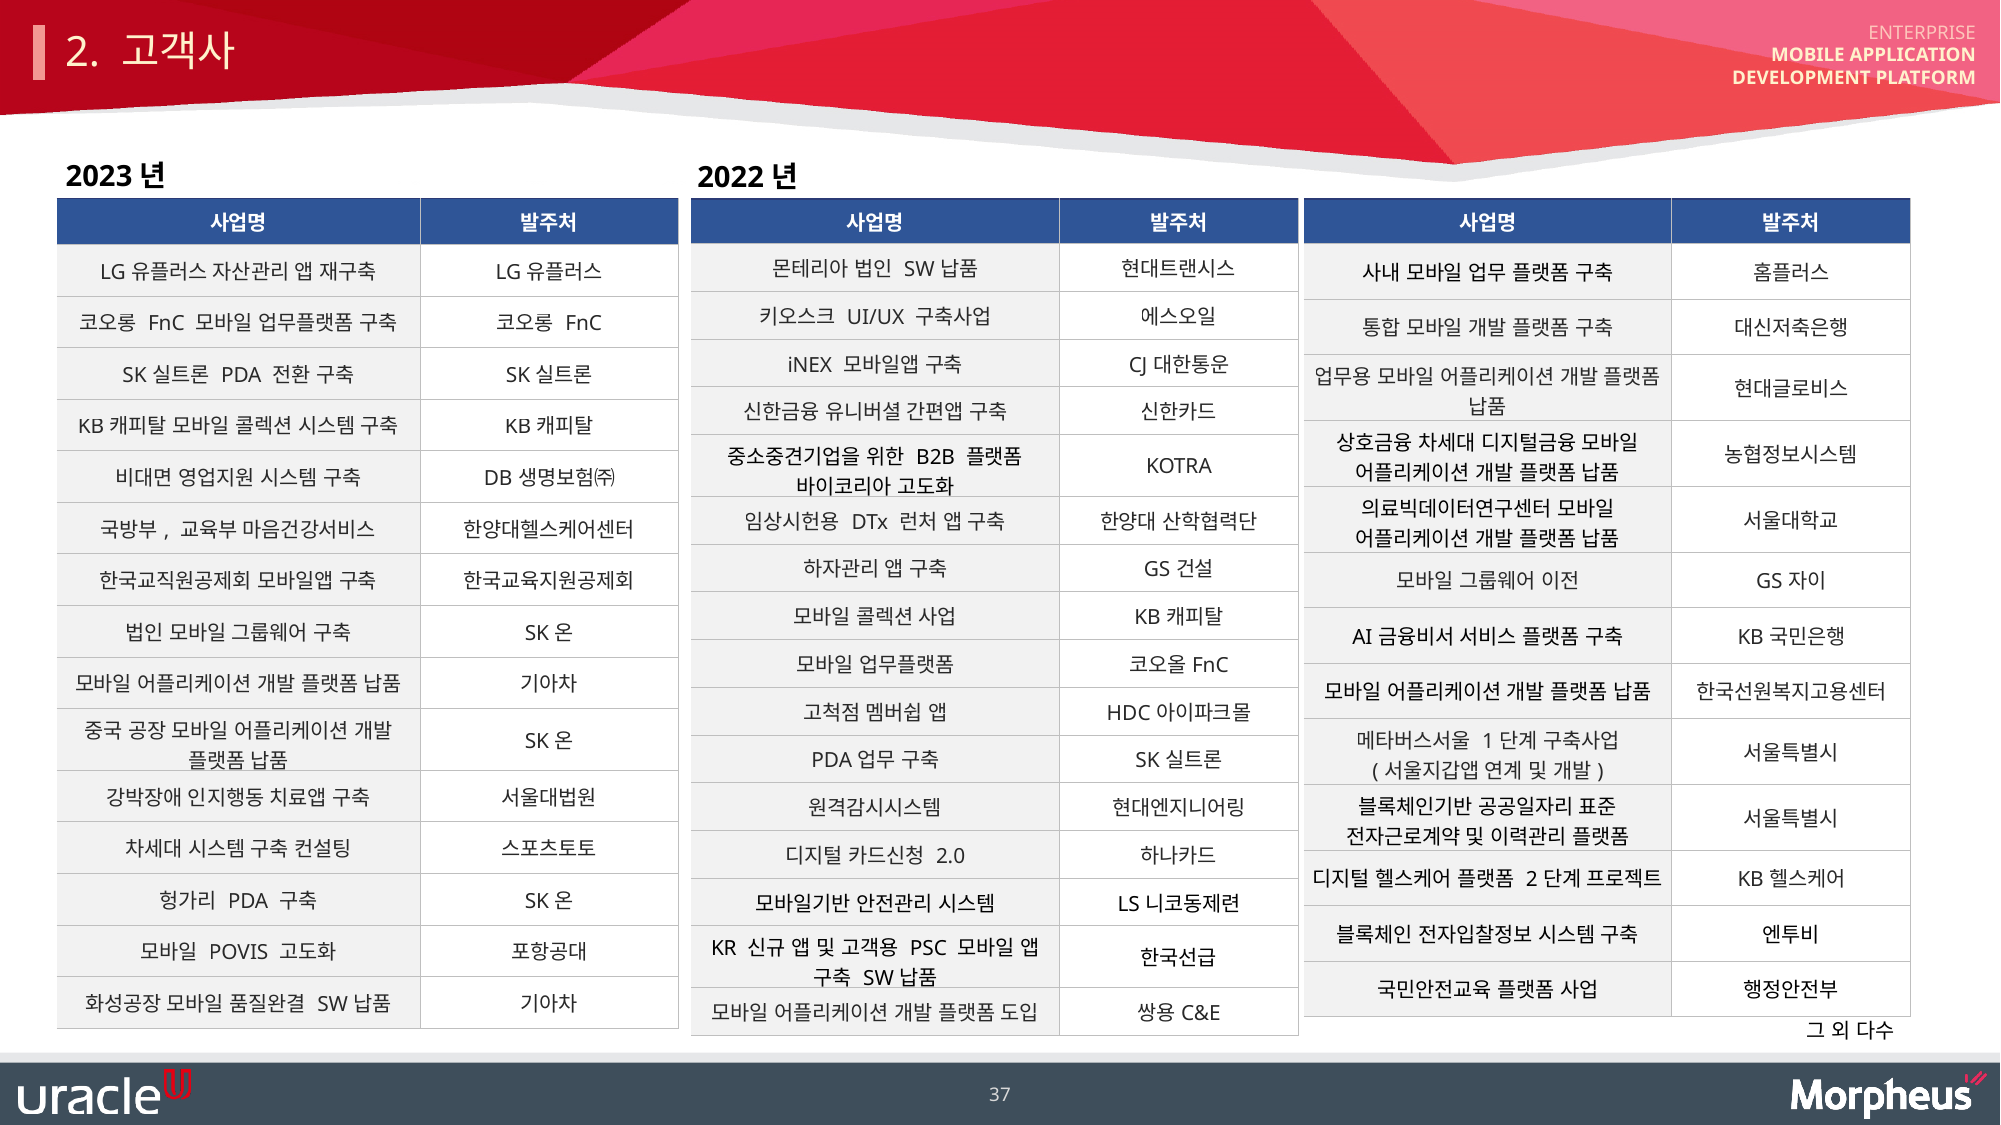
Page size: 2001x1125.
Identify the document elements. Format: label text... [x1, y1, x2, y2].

table_cell 모바일 콜렉션 사업 [691, 592, 1059, 639]
picture [1791, 1071, 1987, 1119]
table_header 발주처 [421, 199, 678, 244]
table_cell KB헬스케어 [1672, 851, 1910, 905]
table_cell 서울대학교 [1672, 487, 1910, 552]
table_cell 모바일 업무플랫폼 [691, 640, 1059, 687]
table_cell 한양대헬스케어센터 [421, 503, 678, 553]
table_cell KB국민은행 [1672, 608, 1910, 663]
table_cell 화성공장 모바일 품질완결 SW납품 [57, 977, 420, 1028]
table_cell 중국 공장 모바일 어플리케이션 개발 플랫폼 납품 [57, 709, 420, 770]
table_cell 하나카드 [1060, 831, 1298, 878]
table_cell 홈플러스 [1672, 244, 1910, 299]
table_cell 블록체인 전자입찰정보 시스템 구축 [1304, 906, 1671, 961]
table_cell 서울특별시 [1672, 719, 1910, 784]
table_cell 디지털 헬스케어 플랫폼 2단계 프로젝트 [1304, 851, 1671, 905]
table_cell PDA업무 구축 [691, 736, 1059, 782]
table_cell 블록체인기반 공공일자리 표준 전자근로계약 및 이력관리 플랫폼 [1304, 785, 1671, 850]
table_cell 모바일 어플리케이션 개발 플랫폼 납품 [1304, 664, 1671, 718]
table_cell SK온 [421, 606, 678, 657]
table_cell GS건설 [1060, 545, 1298, 591]
table_cell 국민안전교육 플랫폼 사업 [1304, 962, 1671, 1016]
table_cell CJ대한통운 [1060, 340, 1298, 386]
table_cell 키오스크 UI/UX 구축사업 [691, 292, 1059, 339]
table_cell DB생명보험㈜ [421, 451, 678, 502]
table_cell 행정안전부 [1672, 962, 1910, 1016]
table_cell 엔투비 [1672, 906, 1910, 961]
table_cell KB캐피탈 [421, 400, 678, 450]
table_cell 통합 모바일 개발 플랫폼 구축 [1304, 300, 1671, 354]
table_cell 사내 모바일 업무 플랫폼 구축 [1304, 244, 1671, 299]
table_cell GS자이 [1672, 553, 1910, 607]
table_cell HDC아이파크몰 [1060, 688, 1298, 735]
table_cell 쌍용C&E [1060, 988, 1298, 1035]
table_cell LG유플러스 자산관리 앱 재구축 [57, 245, 420, 296]
table_cell 법인 모바일 그룹웨어 구축 [57, 606, 420, 657]
table_cell 메타버스서울 1단계 구축사업 (서울지갑앱 연계 및 개발) [1304, 719, 1671, 784]
table_cell 원격감시시스템 [691, 783, 1059, 830]
table_cell 기아차 [421, 658, 678, 708]
table_cell LS니코동제련 [1060, 879, 1298, 925]
table_header 사업명 [57, 199, 420, 244]
table_cell 현대글로비스 [1672, 355, 1910, 420]
table_cell SK실트론 PDA 전환 구축 [57, 348, 420, 399]
table_header 사업명 [1304, 200, 1671, 243]
text_box 그 외 다수 [1791, 1010, 1910, 1051]
table_cell SK온 [421, 874, 678, 925]
table_cell SK온 [421, 709, 678, 770]
text_box 2022년 [682, 150, 814, 201]
table_cell SK실트론 [1060, 736, 1298, 782]
table_cell 코오롱 FnC [421, 297, 678, 347]
table_cell 강박장애 인지행동 치료앱 구축 [57, 771, 420, 821]
table_cell 모바일기반 안전관리 시스템 [691, 879, 1059, 925]
table_cell 현대엔지니어링 [1060, 783, 1298, 830]
picture [0, 0, 2000, 185]
picture [18, 1069, 191, 1114]
table_cell 모바일 어플리케이션 개발 플랫폼 도입 [691, 988, 1059, 1035]
table_cell 한국교직원공제회 모바일앱 구축 [57, 554, 420, 605]
table_cell 대신저축은행 [1672, 300, 1910, 354]
table_cell 임상시헌용 DTx 런처 앱 구축 [691, 497, 1059, 544]
table_cell 국방부, 교육부 마음건강서비스 [57, 503, 420, 553]
text_box 2023년 [50, 150, 182, 200]
table_cell 농협정보시스템 [1672, 421, 1910, 486]
table_cell 코오올FnC [1060, 640, 1298, 687]
table_cell 비대면 영업지원 시스템 구축 [57, 451, 420, 502]
table_cell 한국선원복지고용센터 [1672, 664, 1910, 718]
table_cell 신한카드 [1060, 387, 1298, 434]
table_cell 한국선급 [1060, 926, 1298, 987]
table_cell 서울특별시 [1672, 785, 1910, 850]
table_cell LG유플러스 [421, 245, 678, 296]
table_cell 신한금융 유니버셜 간편앱 구축 [691, 387, 1059, 434]
table_cell 기아차 [421, 977, 678, 1028]
table_header 발주처 [1060, 200, 1298, 243]
table_cell 서울대법원 [421, 771, 678, 821]
table_cell AI금융비서 서비스 플랫폼 구축 [1304, 608, 1671, 663]
table_cell 현대트랜시스 [1060, 244, 1298, 291]
table_cell 디지털 카드신청 2.0 [691, 831, 1059, 878]
table_cell 한국교육지원공제회 [421, 554, 678, 605]
table_cell KB캐피탈 [1060, 592, 1298, 639]
table_cell KR 신규 앱 및 고객용 PSC 모바일 앱 구축 SW납품 [691, 926, 1059, 987]
table_cell KB캐피탈 모바일 콜렉션 시스템 구축 [57, 400, 420, 450]
table_cell 스포츠토토 [421, 822, 678, 873]
table_cell KOTRA [1060, 435, 1298, 496]
text_box 2. 고객사 [50, 16, 252, 82]
table_cell 포항공대 [421, 926, 678, 976]
table_cell 헝가리 PDA 구축 [57, 874, 420, 925]
table_cell 상호금융 차세대 디지털금융 모바일 어플리케이션 개발 플랫폼 납품 [1304, 421, 1671, 486]
table_cell 모바일 POVIS 고도화 [57, 926, 420, 976]
table_cell 의료빅데이터연구센터 모바일 어플리케이션 개발 플랫폼 납품 [1304, 487, 1671, 552]
table_cell 몬테리아 법인 SW납품 [691, 244, 1059, 291]
table_cell 하자관리 앱 구축 [691, 545, 1059, 591]
table_cell SK실트론 [421, 348, 678, 399]
table_cell 업무용 모바일 어플리케이션 개발 플랫폼 납품 [1304, 355, 1671, 420]
table_cell iNEX 모바일앱 구축 [691, 340, 1059, 386]
table_cell 고척점 멤버쉽 앱 [691, 688, 1059, 735]
table_cell 한양대 산학협력단 [1060, 497, 1298, 544]
table_cell 모바일 그룹웨어 이전 [1304, 553, 1671, 607]
table_cell 중소중견기업을 위한 B2B 플랫폼 바이코리아 고도화 [691, 435, 1059, 496]
table_header 사업명 [691, 200, 1059, 243]
table_header 발주처 [1672, 200, 1910, 243]
table_cell 차세대 시스템 구축 컨설팅 [57, 822, 420, 873]
table_cell 모바일 어플리케이션 개발 플랫폼 납품 [57, 658, 420, 708]
table_cell 에스오일 [1060, 292, 1298, 339]
table_cell 코오롱 FnC 모바일 업무플랫폼 구축 [57, 297, 420, 347]
